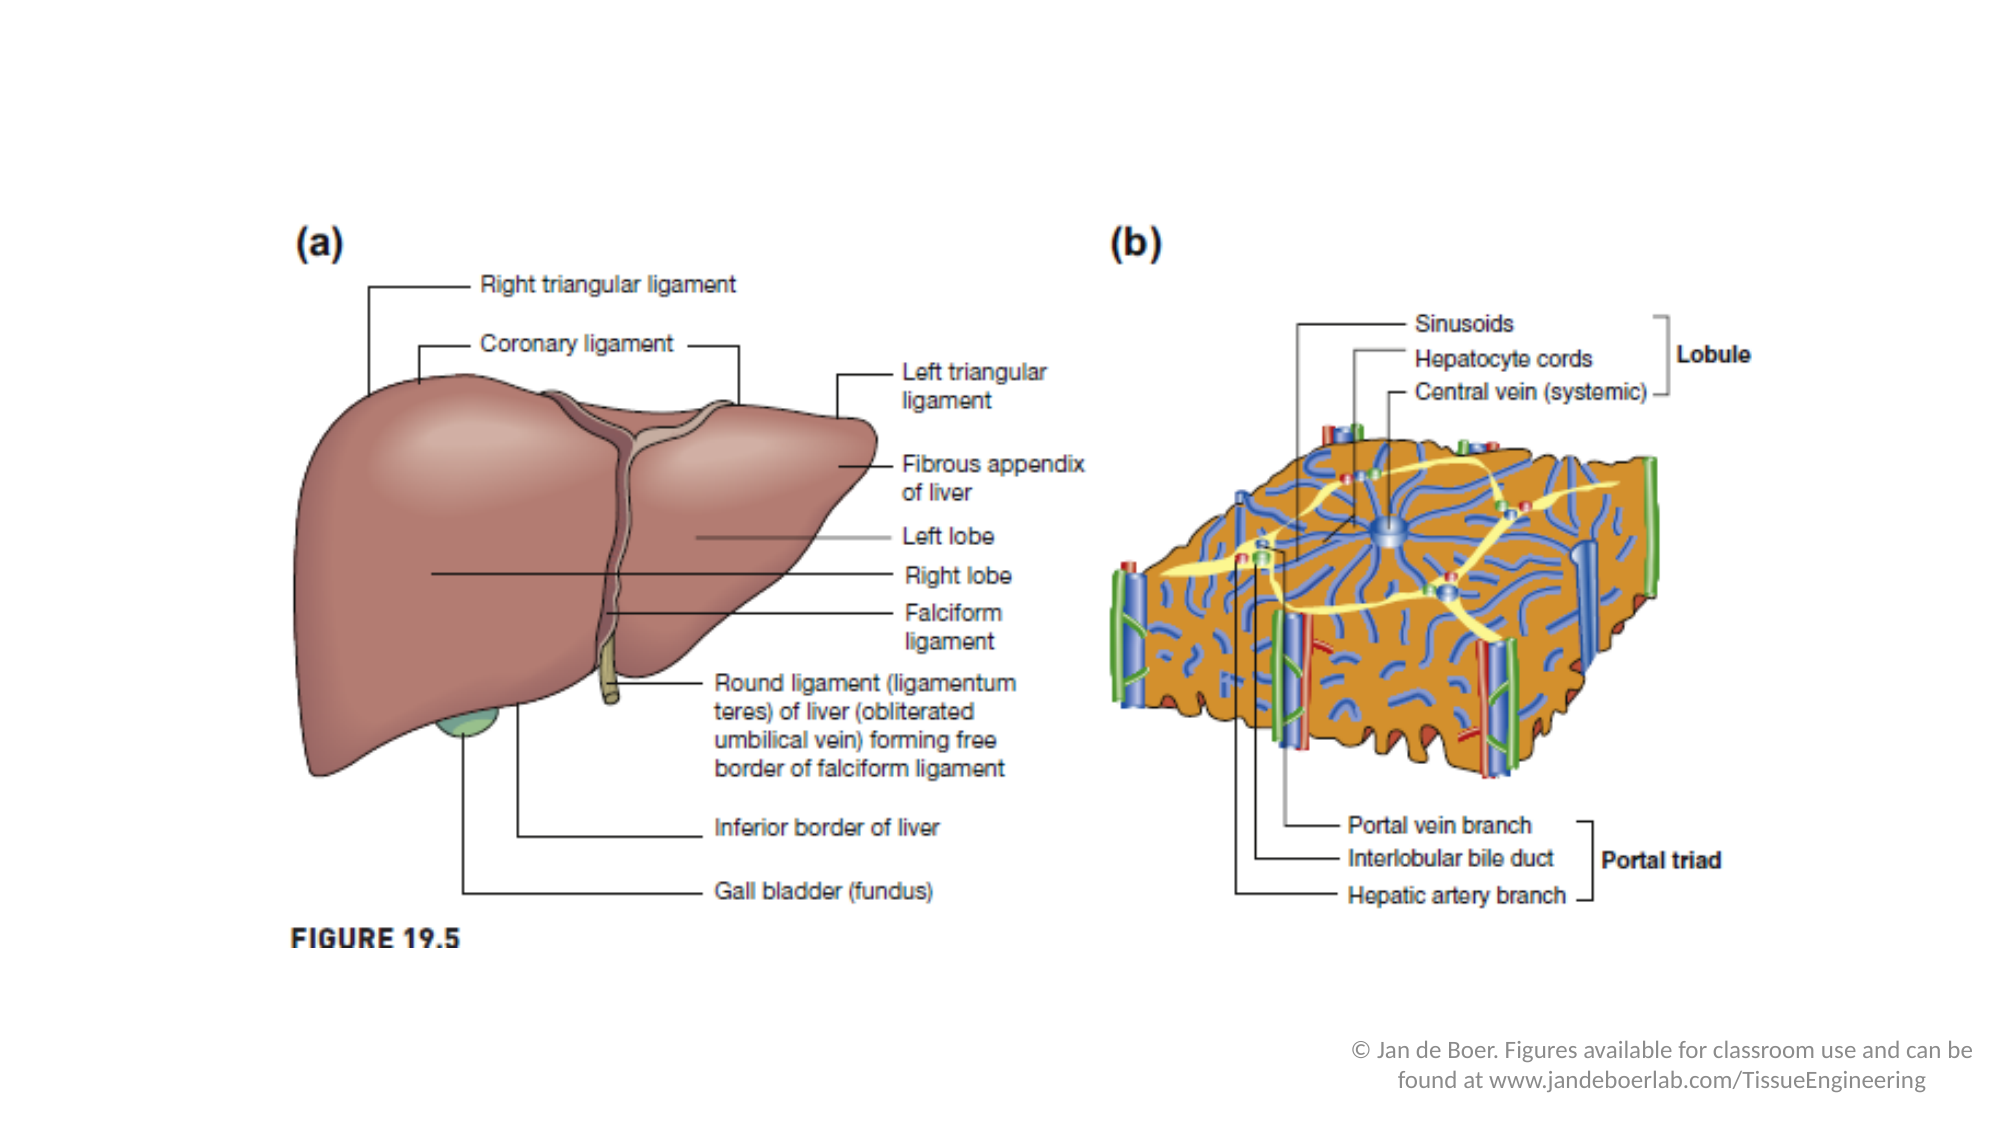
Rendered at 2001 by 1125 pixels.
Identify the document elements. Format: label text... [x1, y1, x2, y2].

footer © Jan de Boer. Figures available for classroom use and can be found at www.jandeboerlab.com/TissueEngineering [1325, 1033, 2000, 1094]
picture [167, 177, 1833, 948]
